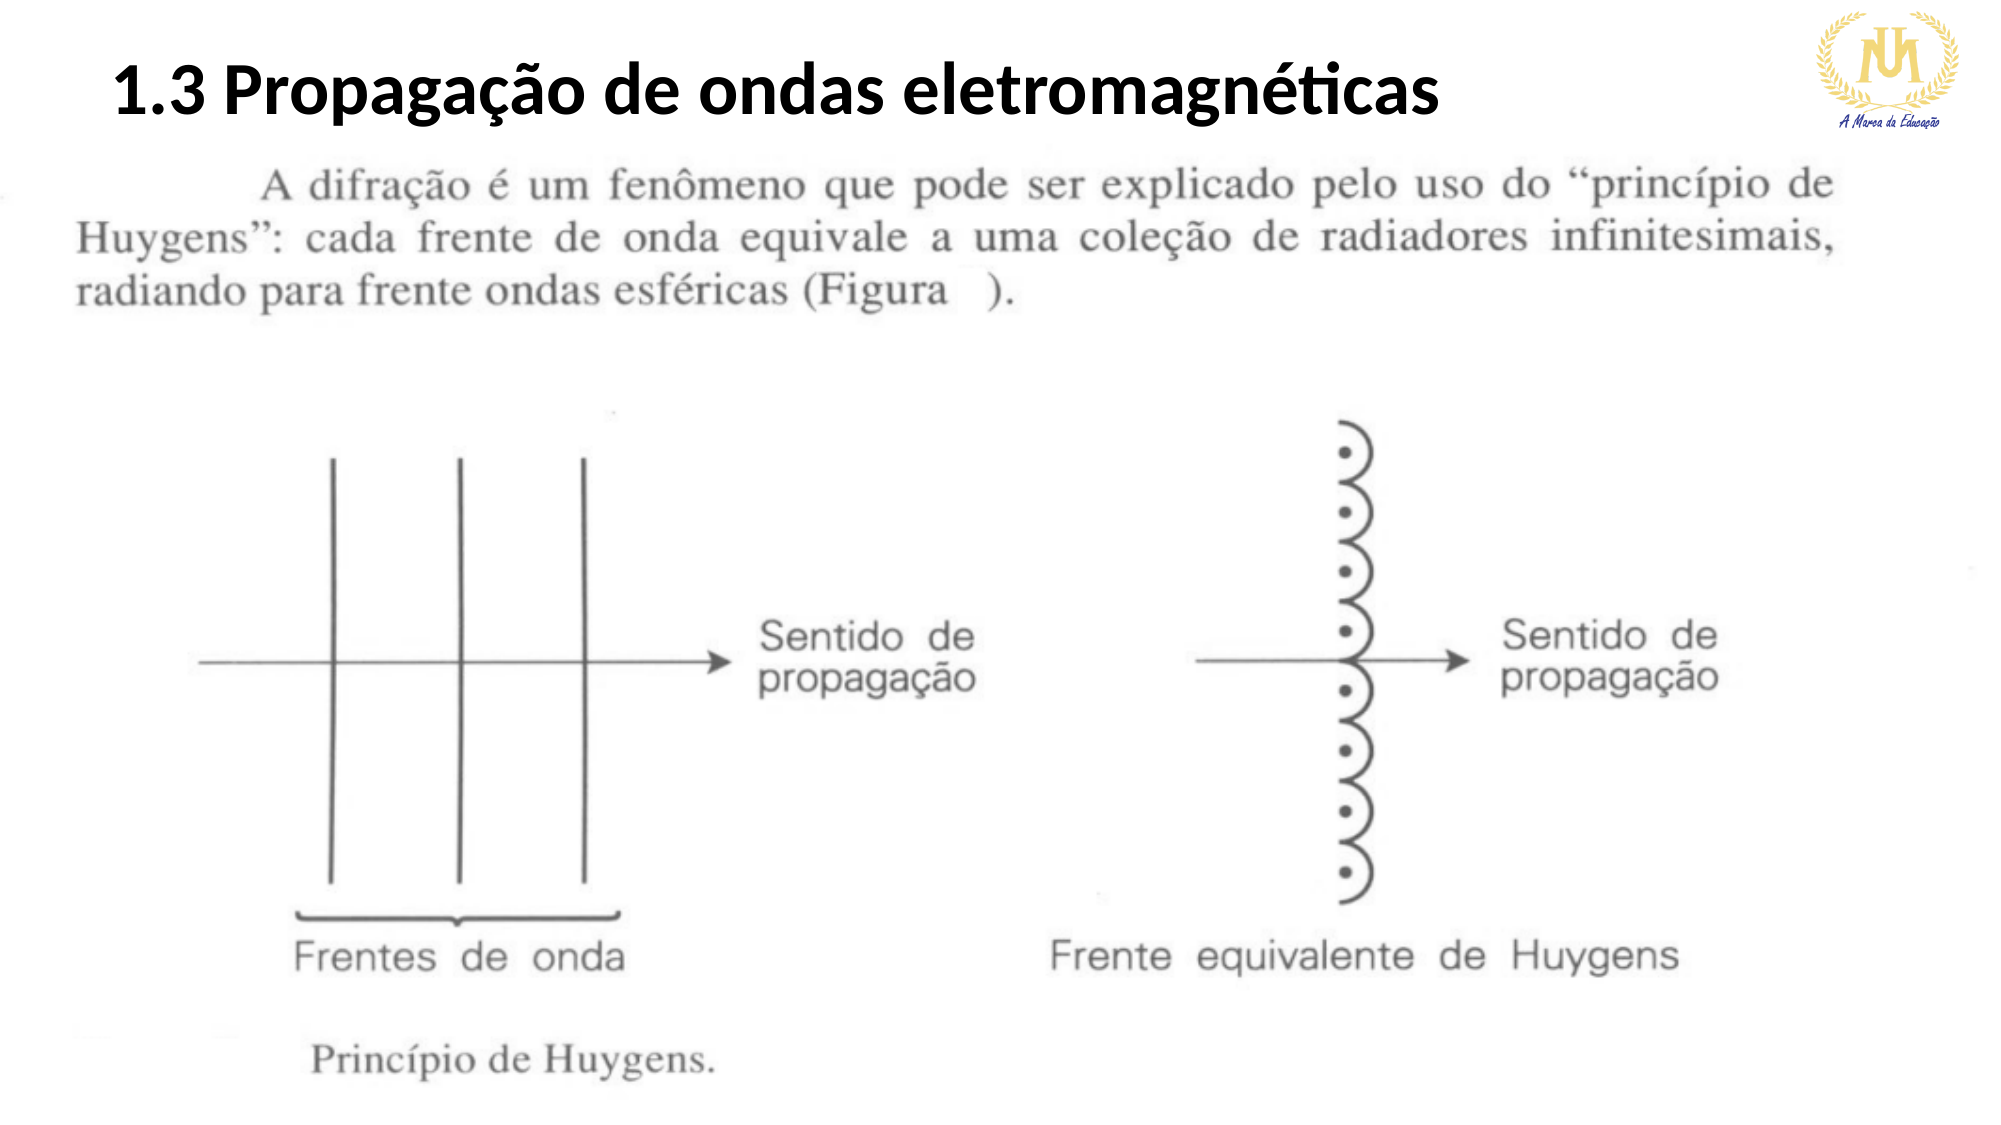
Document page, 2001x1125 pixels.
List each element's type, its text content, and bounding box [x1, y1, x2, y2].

picture [0, 141, 1978, 1125]
picture [1816, 11, 1959, 129]
text_box 1.3 Propagação de ondas eletromagnéticas [71, 11, 1873, 141]
